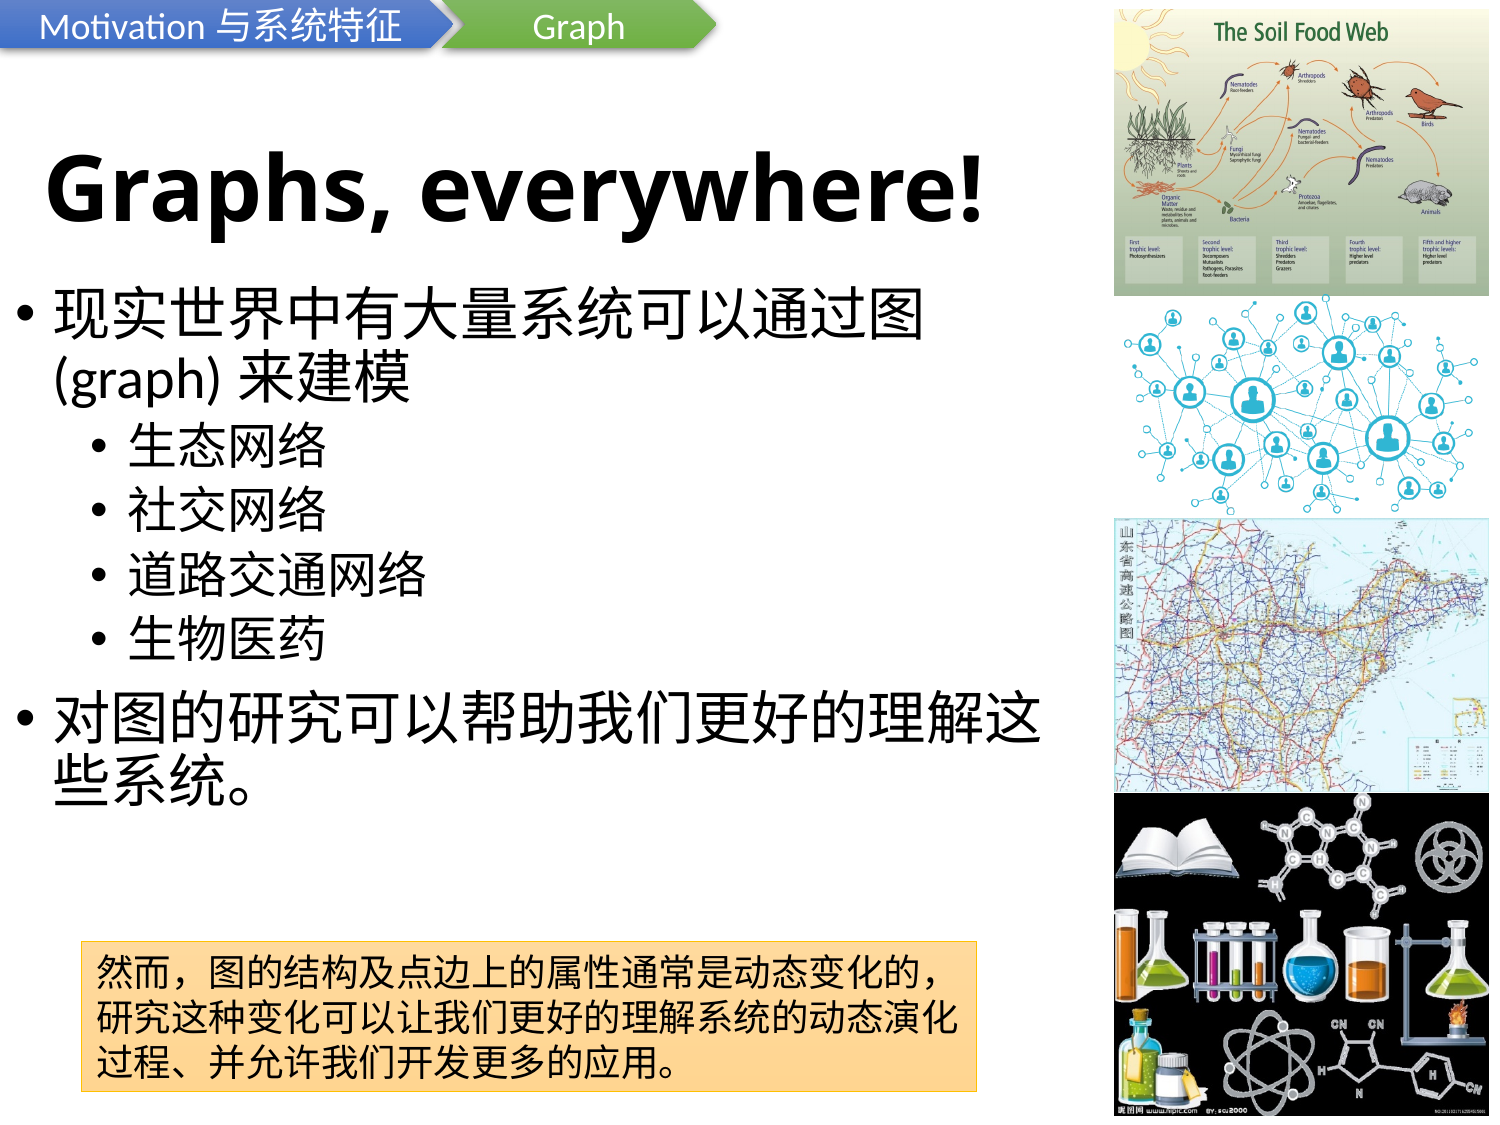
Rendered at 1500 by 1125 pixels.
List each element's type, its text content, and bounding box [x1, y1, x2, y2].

text_box Graph [441, 0, 717, 49]
title Graphs, everywhere! [28, 131, 1114, 252]
picture [1114, 518, 1489, 792]
text_box 然而，图的结构及点边上的属性通常是动态变化的，研究这种变化可以让我们更好的理解系统的动态演化过程、并允许我们开发更多的应用。 [81, 941, 977, 1092]
text_box Motivation与系统特征 [0, 0, 452, 49]
picture [1114, 9, 1489, 515]
picture [1114, 793, 1489, 1116]
list 现实世界中有大量系统可以通过图(graph)来建模 生态网络 社交网络 道路交通网络 生物医药 对图的研究可以帮助我们更好的理解这些系统。 [0, 277, 1115, 868]
